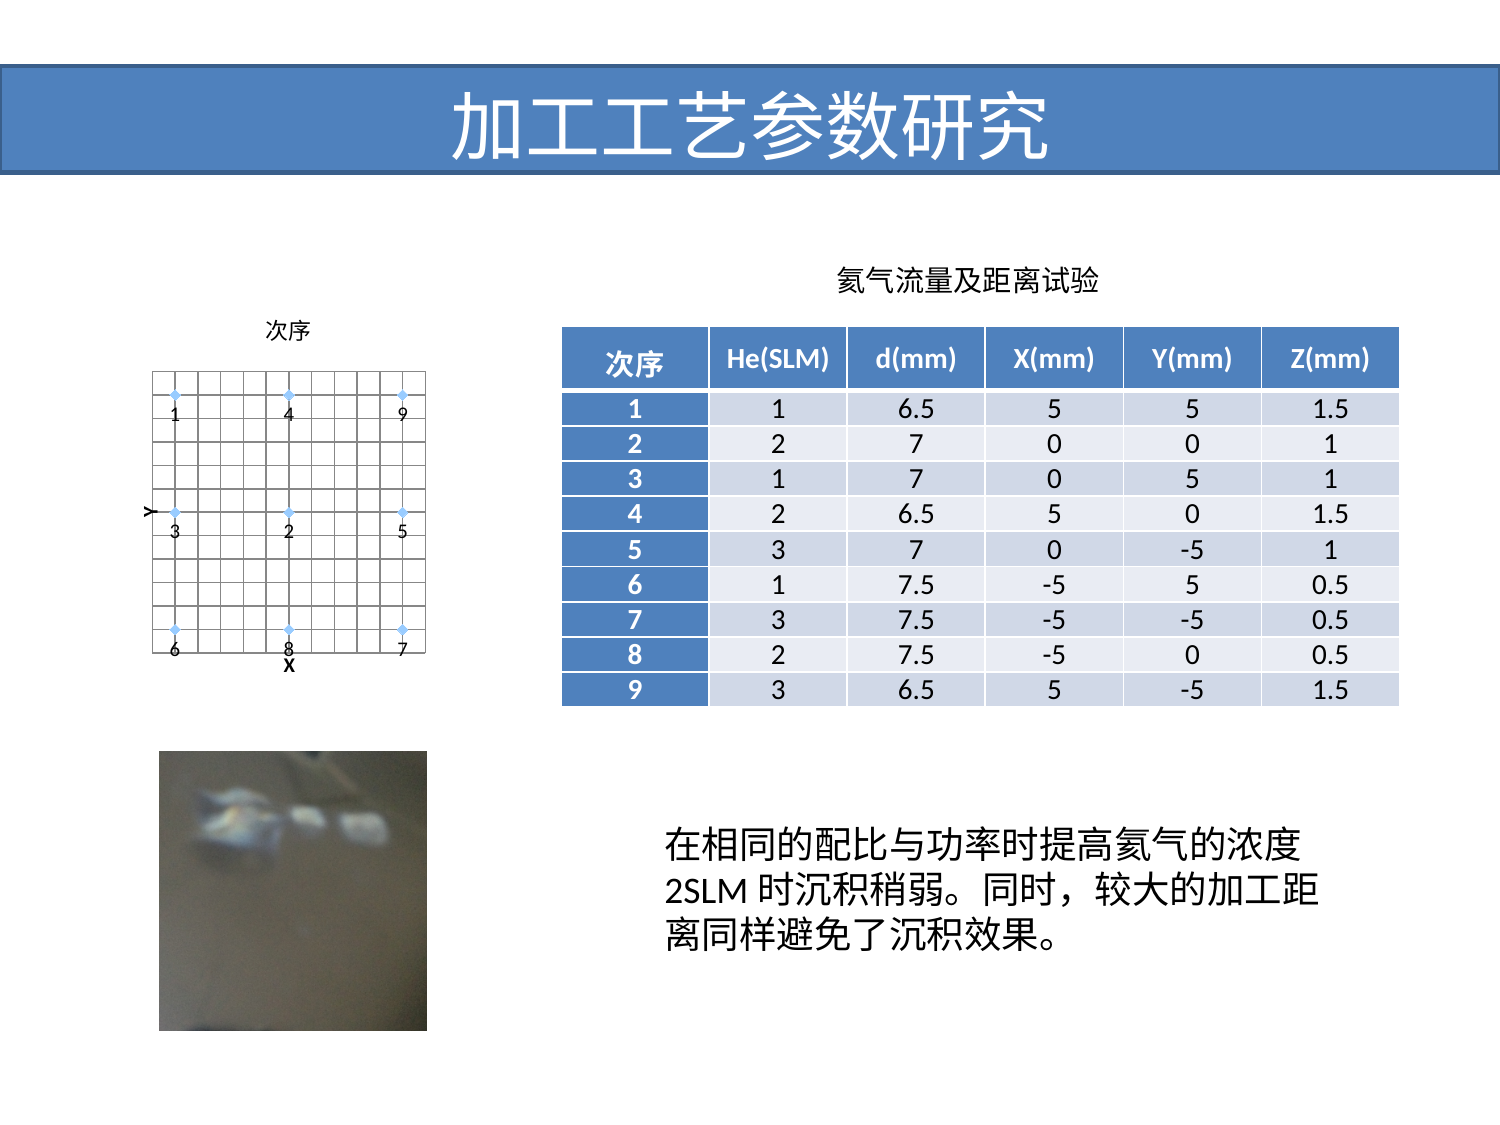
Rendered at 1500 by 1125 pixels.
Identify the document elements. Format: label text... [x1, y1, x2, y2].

table_cell 1 [1262, 427, 1399, 460]
table_cell 1.5 [1262, 393, 1399, 425]
table_cell 4 [582, 497, 708, 530]
table_cell 0 [986, 462, 1123, 495]
table_cell 1.5 [1262, 673, 1399, 706]
table_cell 6.5 [848, 393, 984, 425]
table_cell 5 [986, 497, 1123, 530]
table_cell 7 [848, 532, 984, 566]
table_cell 0.5 [1262, 567, 1399, 601]
table_cell 2 [582, 427, 708, 460]
table_cell 2 [710, 427, 846, 460]
table_cell 1 [1262, 532, 1399, 566]
table_cell 0.5 [1262, 638, 1399, 671]
table_cell 3 [710, 603, 846, 636]
table_cell -5 [986, 638, 1123, 671]
table_cell 2 [710, 497, 846, 530]
table_cell 0 [986, 532, 1123, 566]
table_header 次序 [582, 327, 708, 388]
table_cell 9 [562, 673, 708, 706]
table_cell 5 [1124, 567, 1261, 601]
table_header d(mm) [848, 327, 984, 388]
chart [135, 305, 579, 684]
table_cell 1 [710, 462, 846, 495]
table_cell 3 [582, 462, 708, 495]
text_box 氦气流量及距离试验 [821, 255, 1115, 305]
table_cell 7 [582, 603, 708, 636]
table_cell -5 [986, 603, 1123, 636]
table_cell -5 [1124, 532, 1261, 566]
table_header Y(mm) [1124, 327, 1261, 388]
table_cell 0 [986, 427, 1123, 460]
table_cell 8 [582, 638, 708, 671]
table_cell 0.5 [1262, 603, 1399, 636]
table_cell 6.5 [848, 497, 984, 530]
table_cell 0 [1124, 638, 1261, 671]
table_cell 7 [848, 427, 984, 460]
table_cell 5 [986, 393, 1123, 425]
table_cell 7.5 [848, 603, 984, 636]
table_cell 2 [710, 638, 846, 671]
table_cell 1 [710, 393, 846, 425]
table_cell 0 [1124, 497, 1261, 530]
table_cell 6.5 [848, 673, 984, 706]
table_cell 5 [1124, 393, 1261, 425]
table_cell 1 [582, 393, 708, 425]
table_cell 3 [710, 673, 846, 706]
table_cell 7.5 [848, 638, 984, 671]
table_header X(mm) [986, 327, 1123, 388]
table_cell 5 [986, 673, 1123, 706]
picture [159, 751, 427, 1031]
table_cell 6 [582, 567, 708, 601]
table_cell 1 [1262, 462, 1399, 495]
table_cell 7 [848, 462, 984, 495]
table_cell 5 [1124, 462, 1261, 495]
table_cell 7.5 [848, 567, 984, 601]
title 加工工艺参数研究 [75, 30, 1425, 219]
table_header Z(mm) [1262, 327, 1399, 388]
table_cell -5 [1124, 673, 1261, 706]
table_header He(SLM) [710, 327, 846, 388]
table_cell -5 [986, 567, 1123, 601]
table_cell 1.5 [1262, 497, 1399, 530]
text_box 在相同的配比与功率时提高氦气的浓度2SLM时沉积稍弱。同时，较大的加工距离同样避免了沉积效果。 [649, 814, 1347, 964]
table_cell -5 [1124, 603, 1261, 636]
table_cell 3 [710, 532, 846, 566]
table_cell 5 [582, 532, 708, 566]
table_cell 1 [710, 567, 846, 601]
table_cell 0 [1124, 427, 1261, 460]
